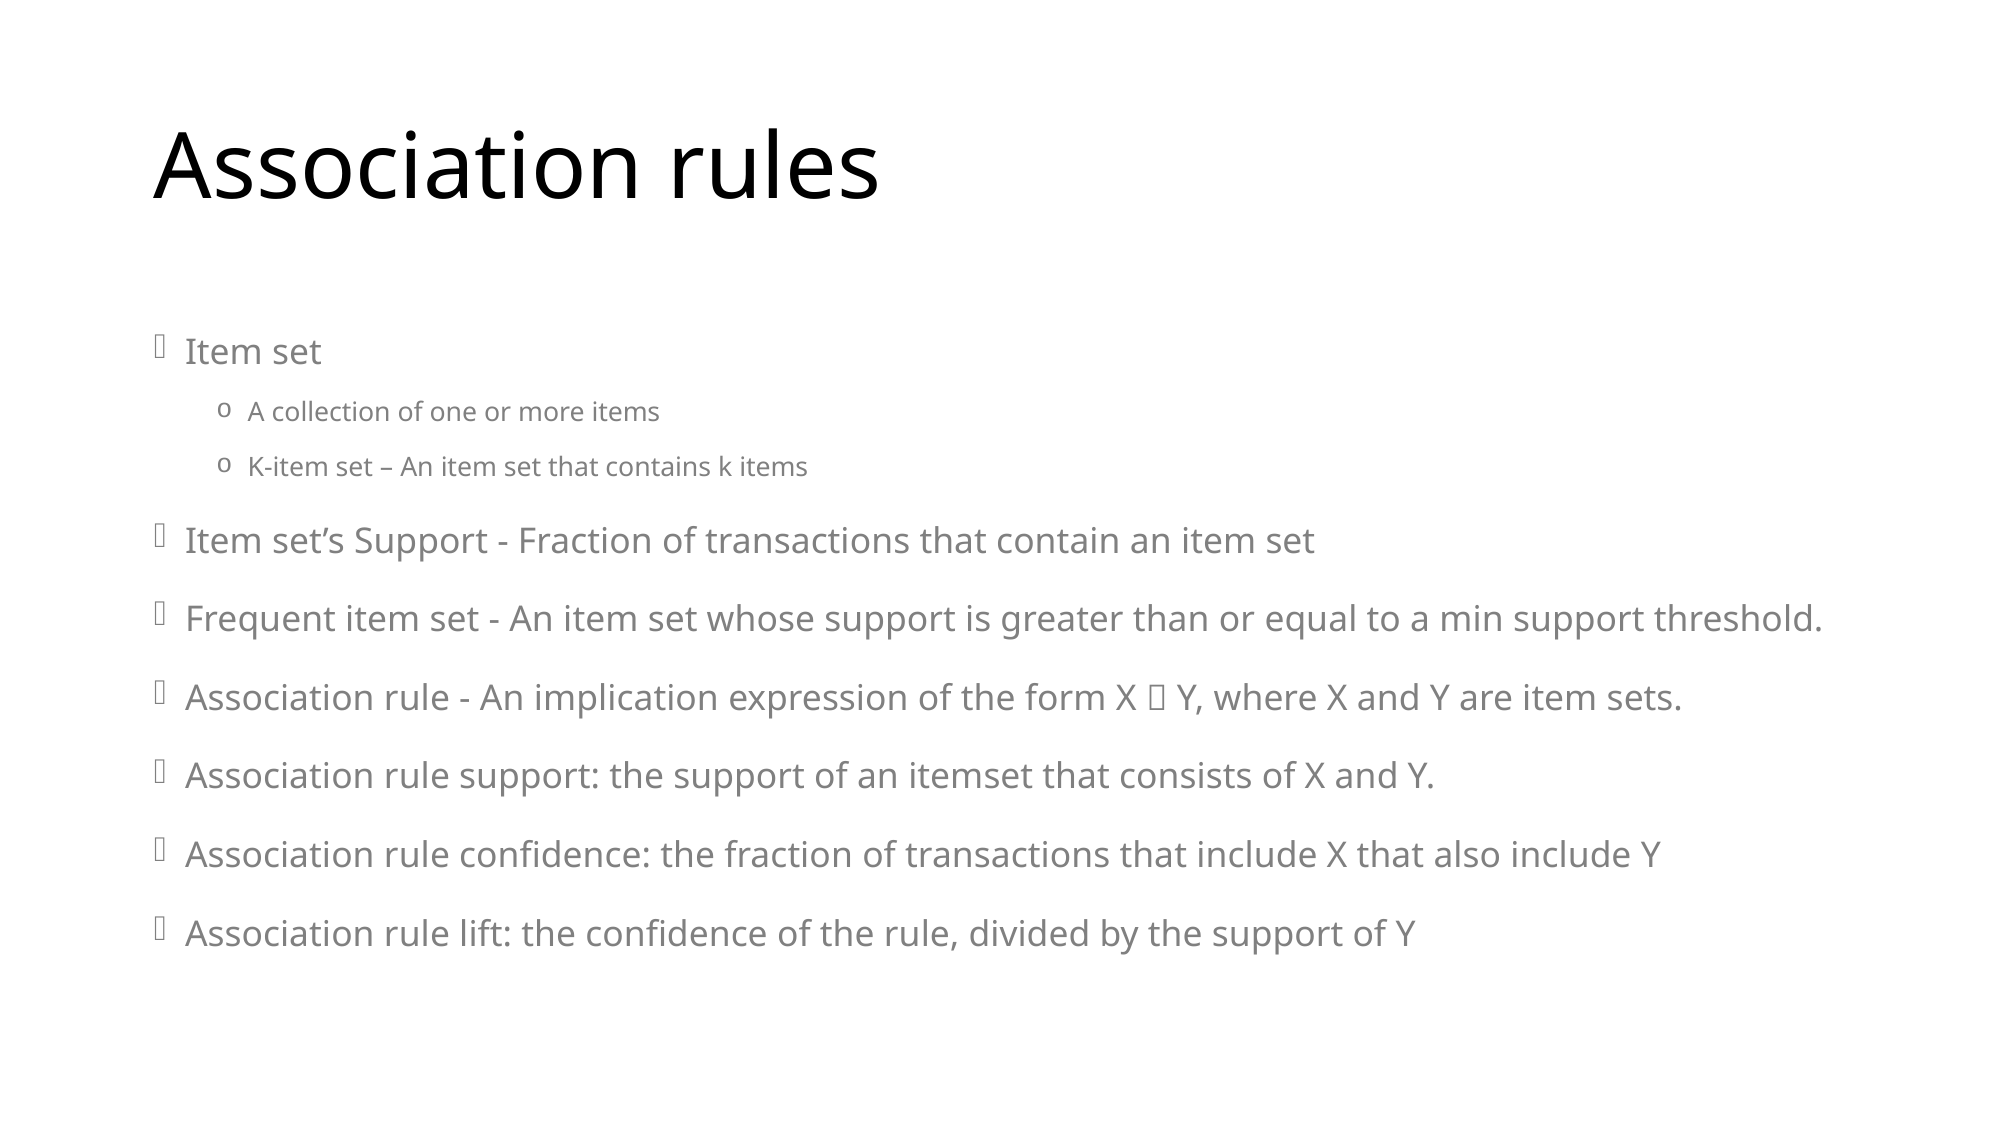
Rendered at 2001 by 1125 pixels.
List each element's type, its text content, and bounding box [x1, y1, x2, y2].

title Association rules [138, 60, 1864, 278]
list Item set A collection of one or more items K-item set – An item set that contains k items Item set’s Support - Fraction of transactions that contain an item set Frequent item set - An item set whose support is greater than or equal to a min support threshold. Association rule - An implication expression of the form X  Y, where X and Y are item sets. Association rule support: the support of an itemset that consists of X and Y. Association rule confidence: the fraction of transactions that include X that also include Y Association rule lift: the confidence of the rule, divided by the support of Y [138, 299, 1864, 1014]
